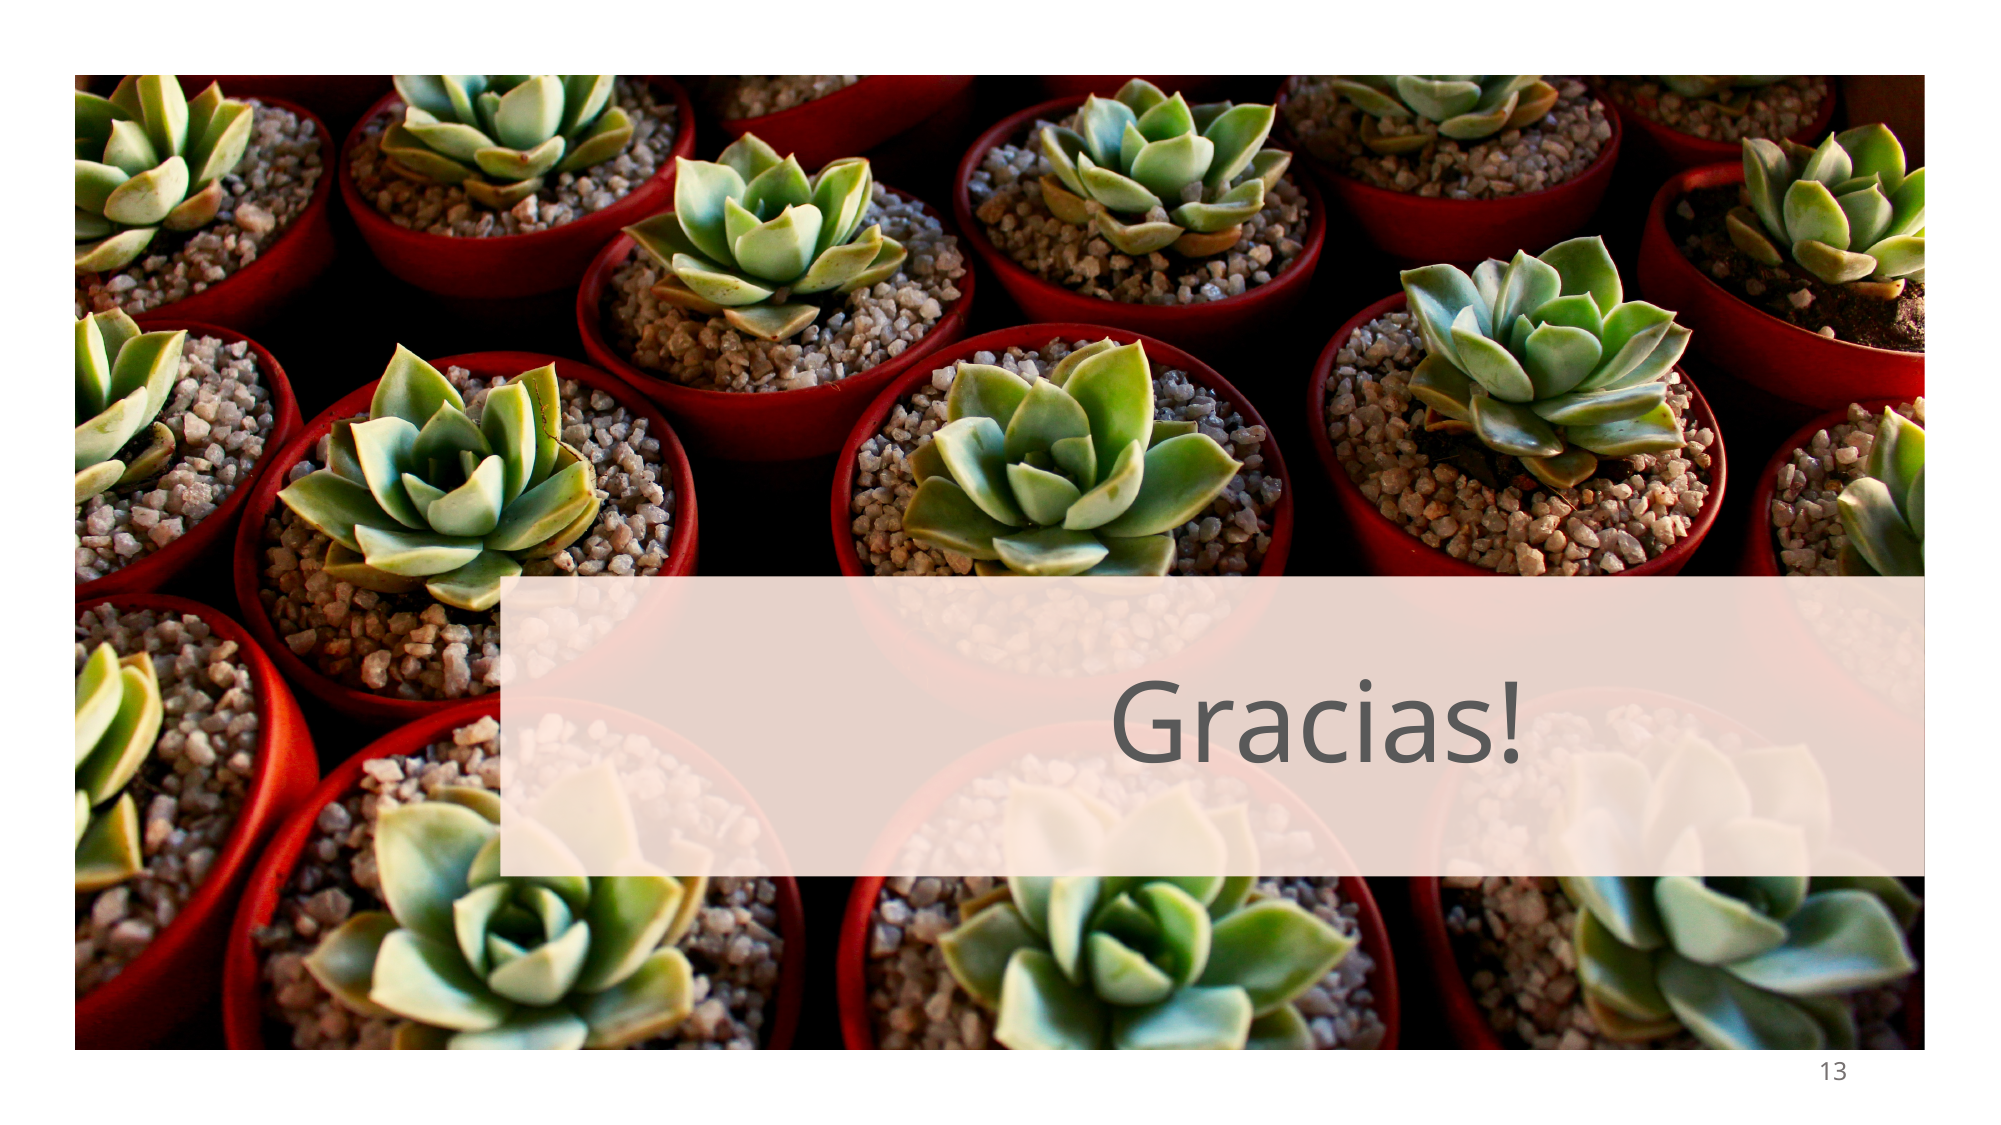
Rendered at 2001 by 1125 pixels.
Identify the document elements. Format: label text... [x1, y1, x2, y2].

picture [75, 74, 1925, 1050]
slide_number 13 [1412, 1050, 1863, 1103]
